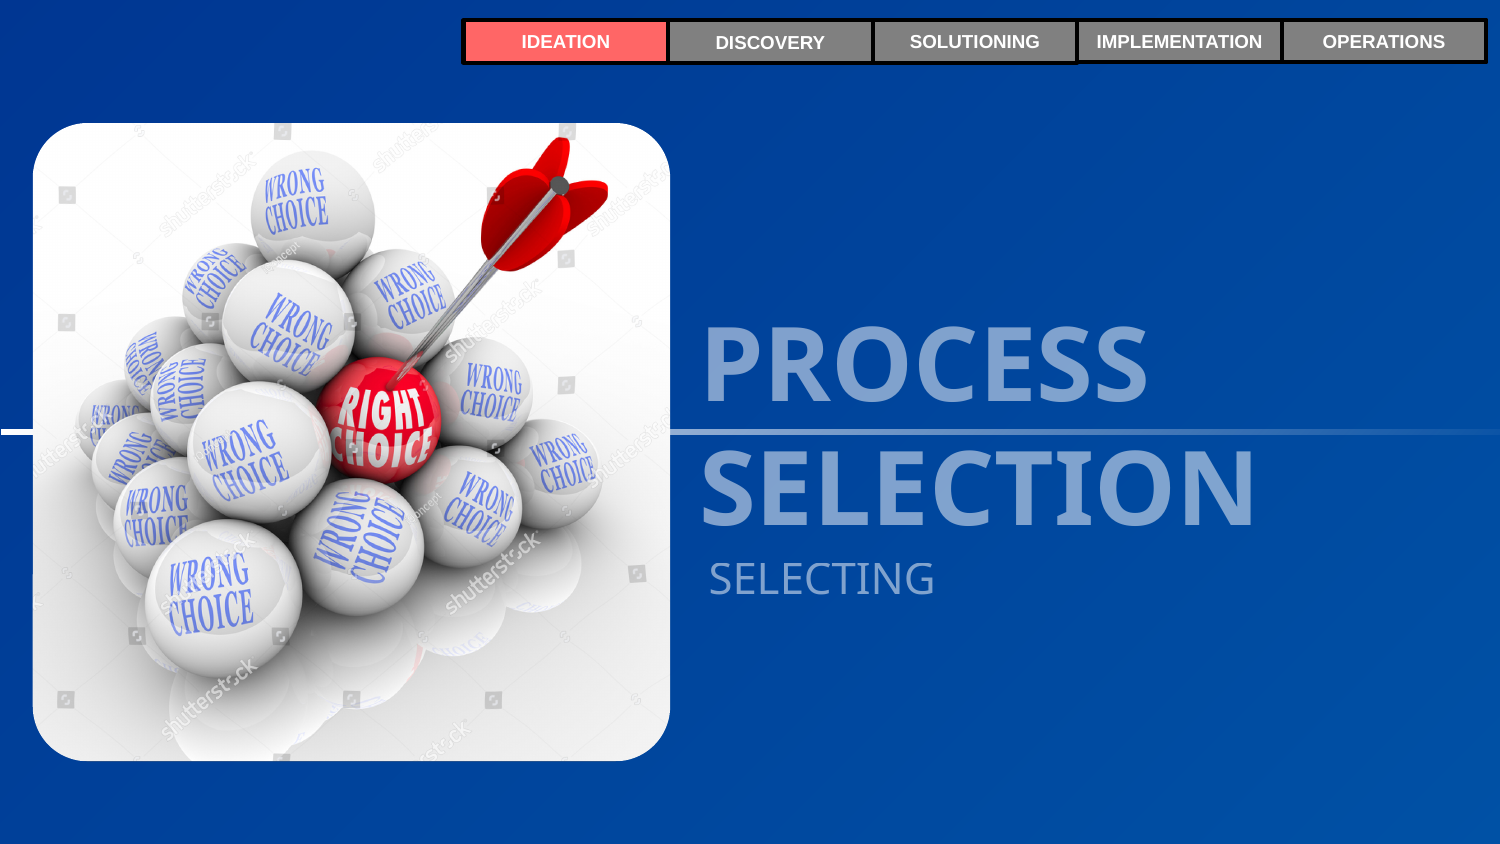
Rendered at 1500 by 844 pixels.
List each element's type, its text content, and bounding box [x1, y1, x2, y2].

text_box PROCESS SELECTION [684, 290, 1491, 553]
text_box [0, 427, 27, 437]
text_box SOLUTIONING [871, 18, 1079, 65]
picture [32, 122, 671, 762]
text_box IDEATION [463, 20, 669, 63]
text_box [674, 427, 684, 437]
text_box [1491, 427, 1500, 437]
text_box SELECTING [693, 543, 1500, 612]
text_box OPERATIONS [1280, 18, 1488, 64]
text_box IMPLEMENTATION [1075, 18, 1280, 64]
text_box DISCOVERY [666, 18, 871, 65]
